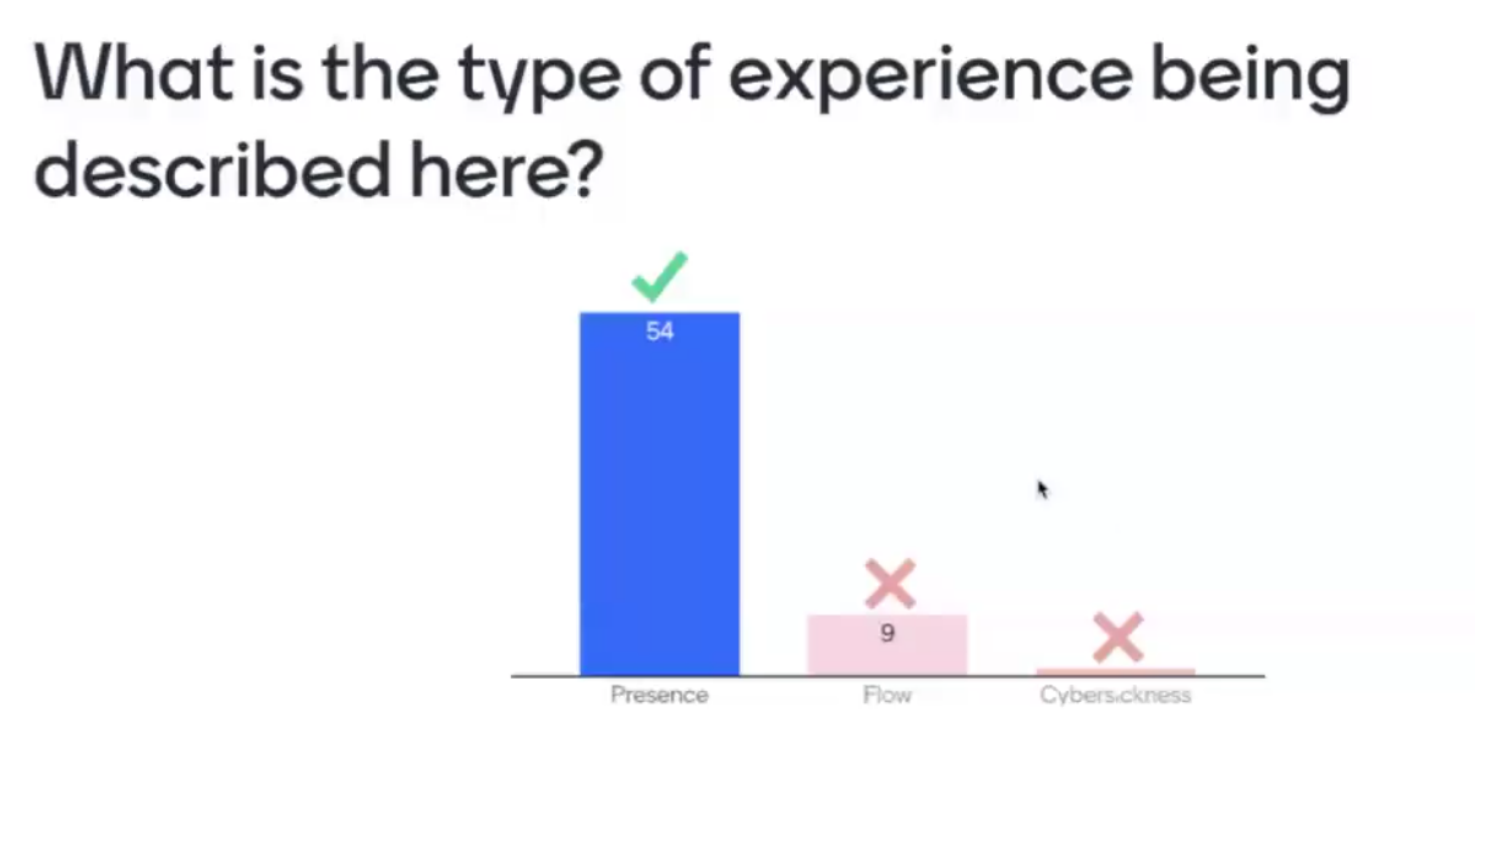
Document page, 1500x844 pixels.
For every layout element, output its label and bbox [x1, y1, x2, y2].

picture [24, 24, 1476, 751]
